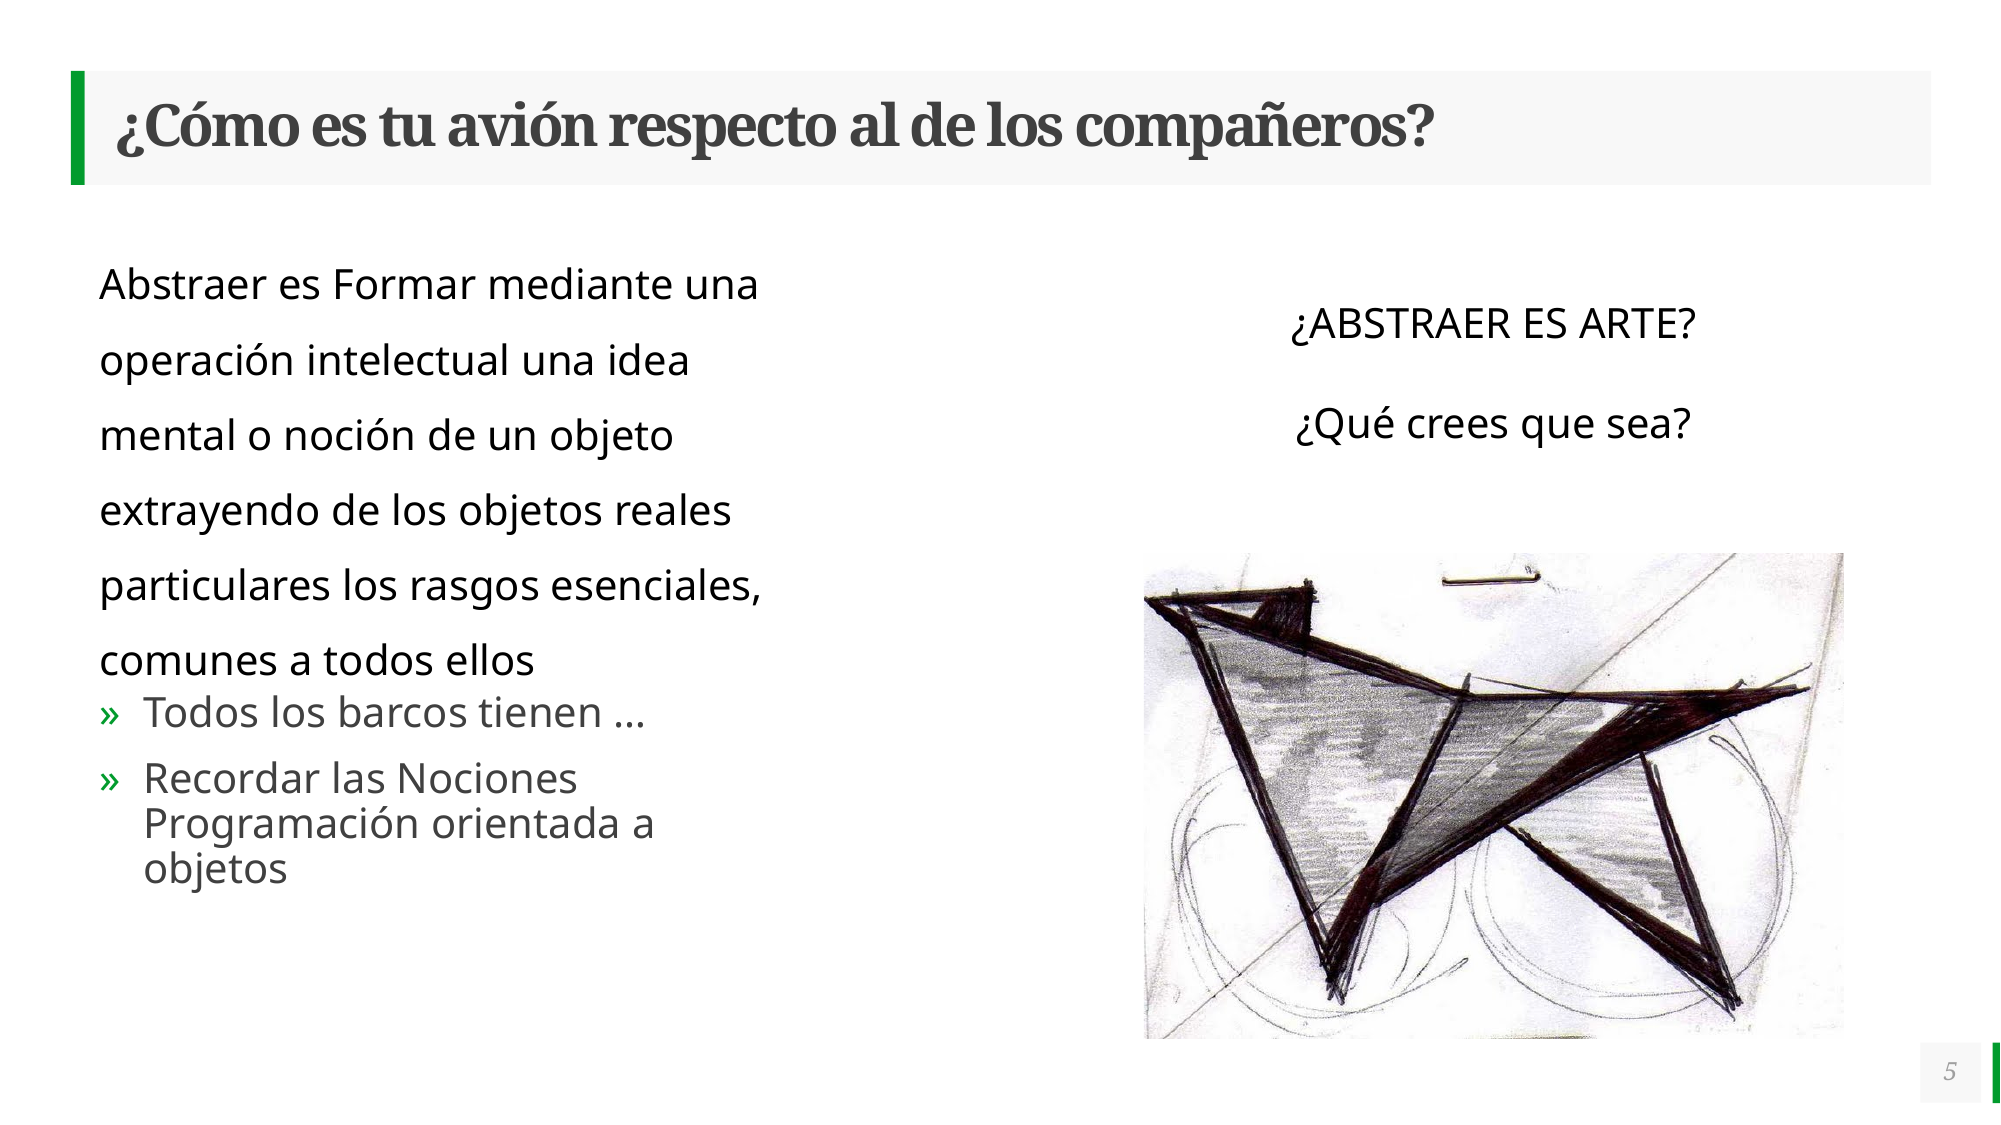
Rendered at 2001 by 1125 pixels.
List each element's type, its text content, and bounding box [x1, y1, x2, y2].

text_box Todos los barcos tienen … Recordar las Nociones Programación orientada a objetos [84, 684, 804, 1073]
picture [1143, 553, 1844, 1039]
text_box Abstraer es Formar mediante una operación intelectual una idea mental o noción de un objeto extrayendo de los objetos reales particulares los rasgos esenciales, comunes a todos ellos [84, 226, 847, 691]
slide_number 5 [1920, 1042, 1982, 1103]
text_box ¿ABSTRAER ES ARTE? ¿Qué crees que sea? [1276, 289, 1712, 455]
title ¿Cómo es tu avión respecto al de los compañeros? [84, 70, 1932, 185]
